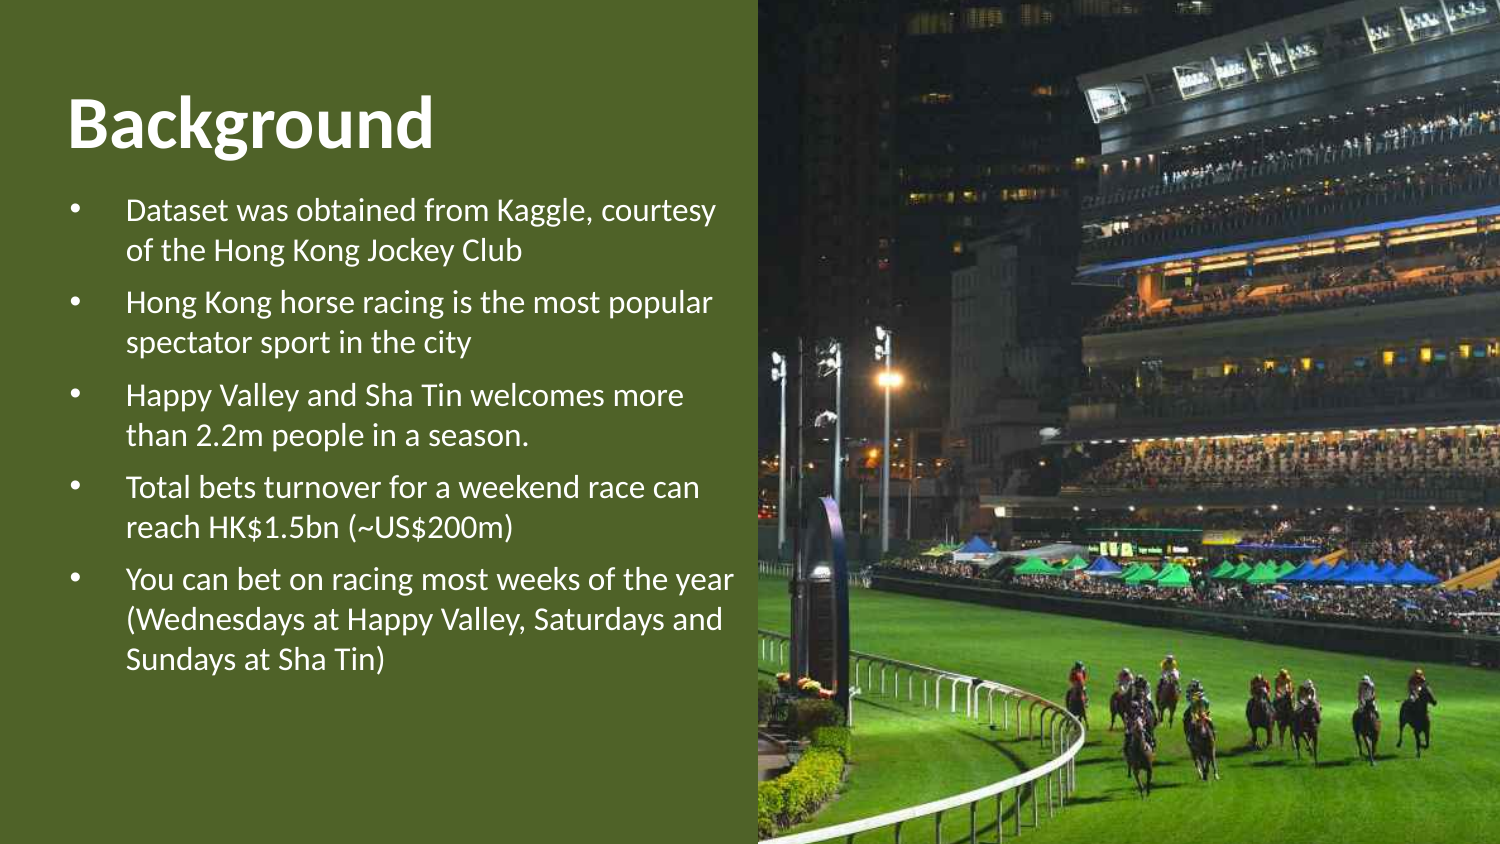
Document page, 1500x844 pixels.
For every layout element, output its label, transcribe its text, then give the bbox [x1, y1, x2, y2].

title Background [52, 55, 753, 181]
list Dataset was obtained from Kaggle, courtesy of the Hong Kong Jockey Club Hong Kong horse racing is the most popular spectator sport in the city Happy Valley and Sha Tin welcomes more than 2.2m people in a season. Total bets turnover for a weekend race can reach HK$1.5bn (~US$200m) You can bet on racing most weeks of the year (Wednesdays at Happy Valley, Saturdays and Sundays at Sha Tin) [54, 181, 753, 726]
picture [758, 0, 1500, 844]
